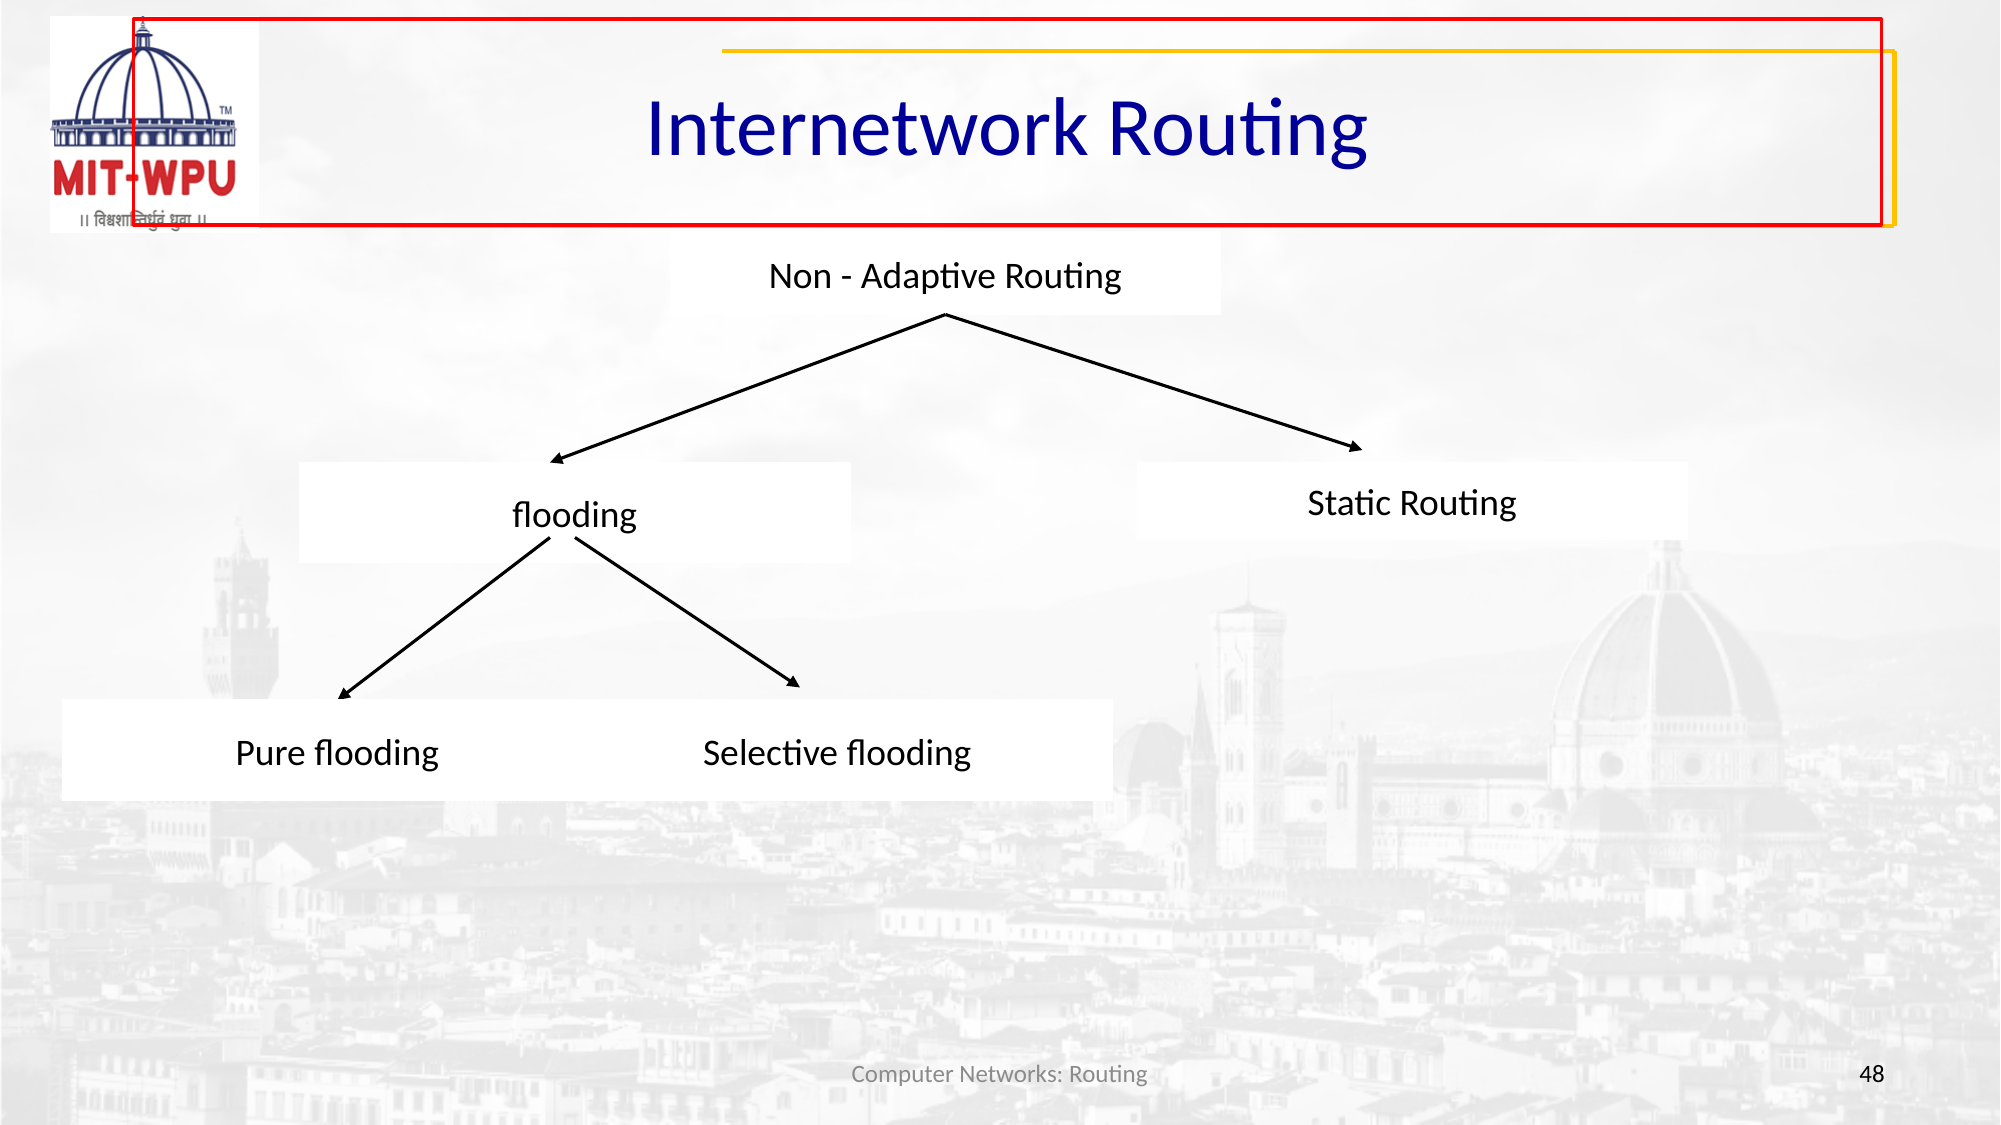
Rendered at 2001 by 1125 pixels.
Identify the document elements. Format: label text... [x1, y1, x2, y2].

slide_number 48 [1433, 1042, 1900, 1103]
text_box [337, 537, 551, 701]
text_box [945, 314, 1363, 451]
text_box Selective flooding [562, 699, 1113, 800]
text_box flooding [300, 462, 850, 563]
picture [50, 16, 259, 233]
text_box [549, 314, 946, 463]
text_box Non - Adaptive Routing [670, 231, 1221, 312]
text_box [574, 537, 801, 688]
title Internetwork Routing [133, 19, 1882, 225]
text_box Pure flooding [62, 699, 562, 800]
text_box Static Routing [1137, 462, 1688, 539]
footer Computer Networks: Routing [683, 1042, 1317, 1103]
